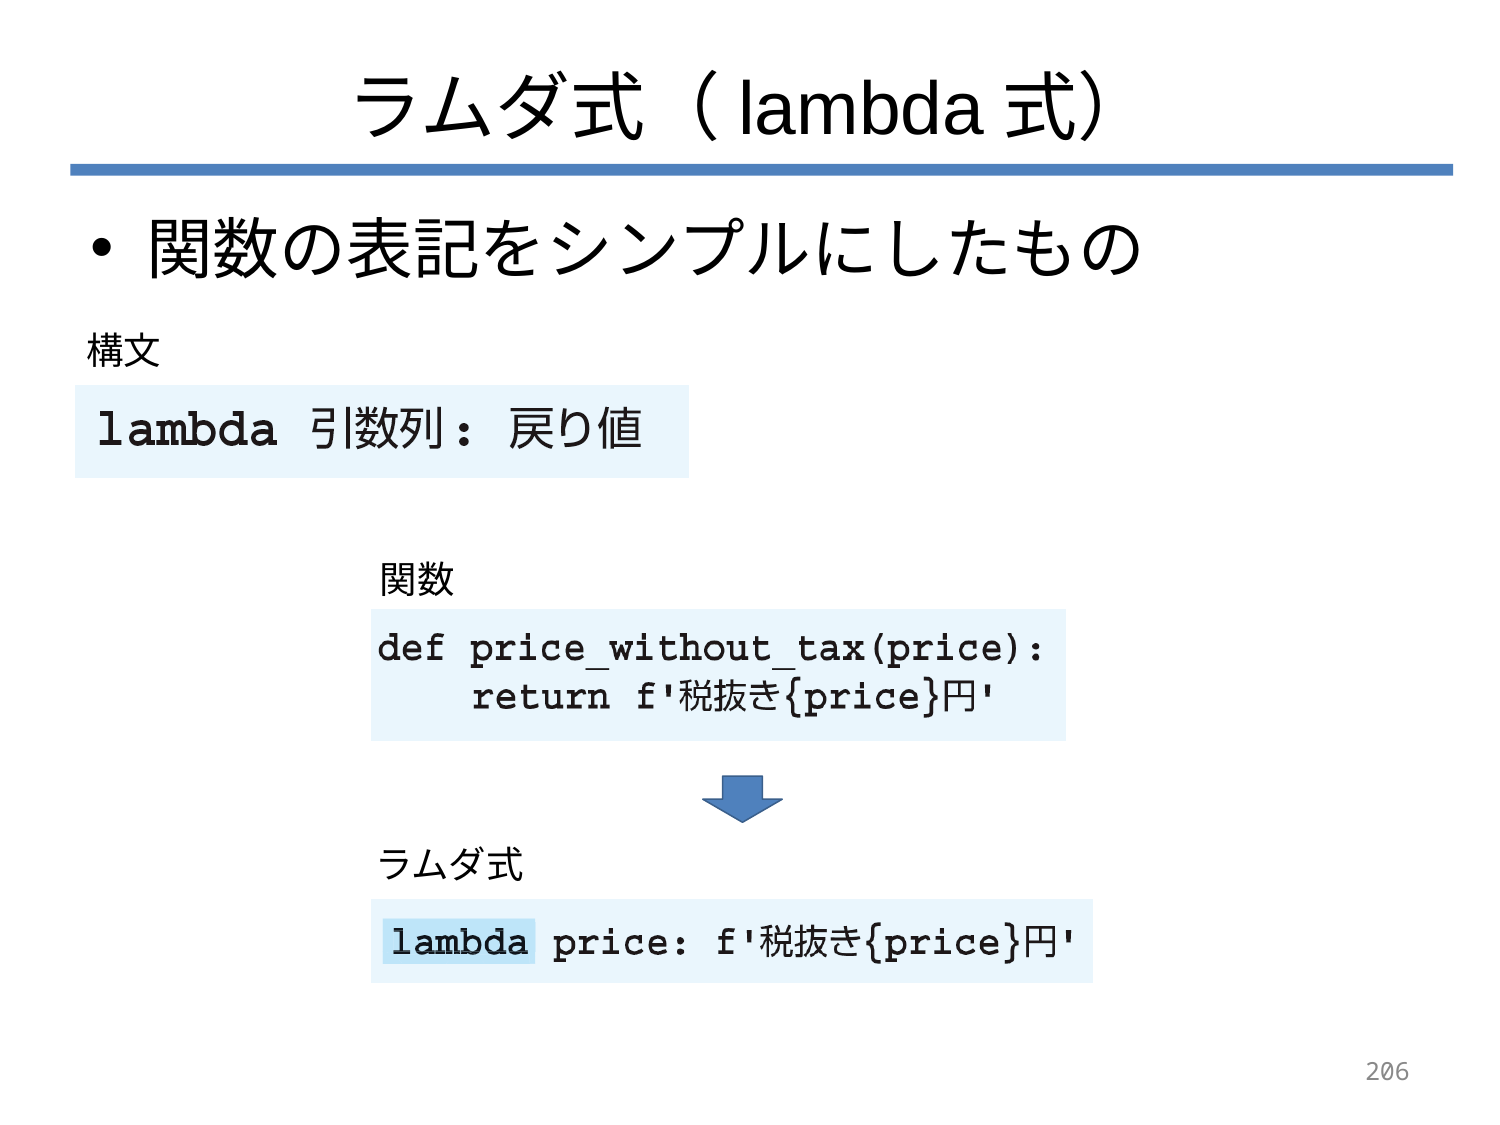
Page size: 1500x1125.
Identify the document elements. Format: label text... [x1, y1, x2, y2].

picture [371, 609, 1067, 742]
text_box ラムダ式 [360, 833, 539, 894]
picture [371, 899, 1093, 983]
text_box 関数 [364, 549, 470, 609]
slide_number 206 [1074, 1042, 1425, 1103]
list 関数の表記をシンプルにしたもの [75, 199, 1425, 320]
title ラムダ式（lambda式） [75, 45, 1425, 164]
text_box 構文 [71, 319, 176, 380]
text_box [700, 774, 785, 825]
picture [74, 385, 689, 478]
